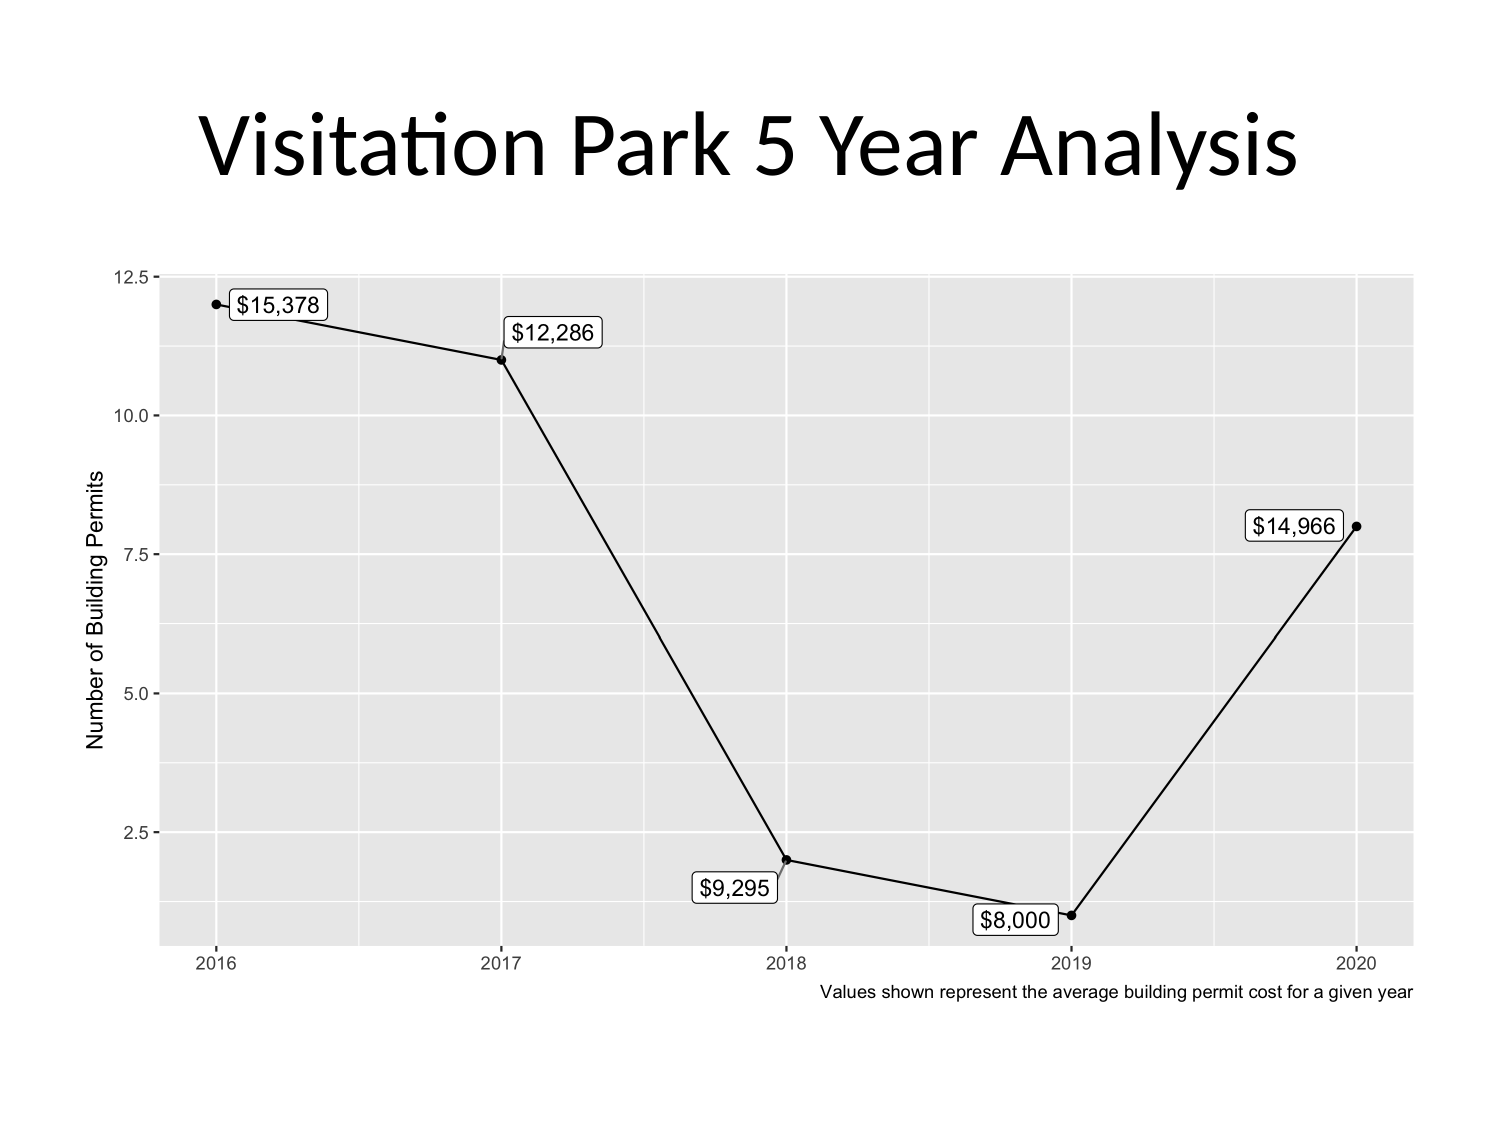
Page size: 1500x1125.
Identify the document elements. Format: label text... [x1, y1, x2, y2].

title Visitation Park 5 Year Analysis [75, 45, 1425, 233]
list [74, 262, 1426, 1013]
